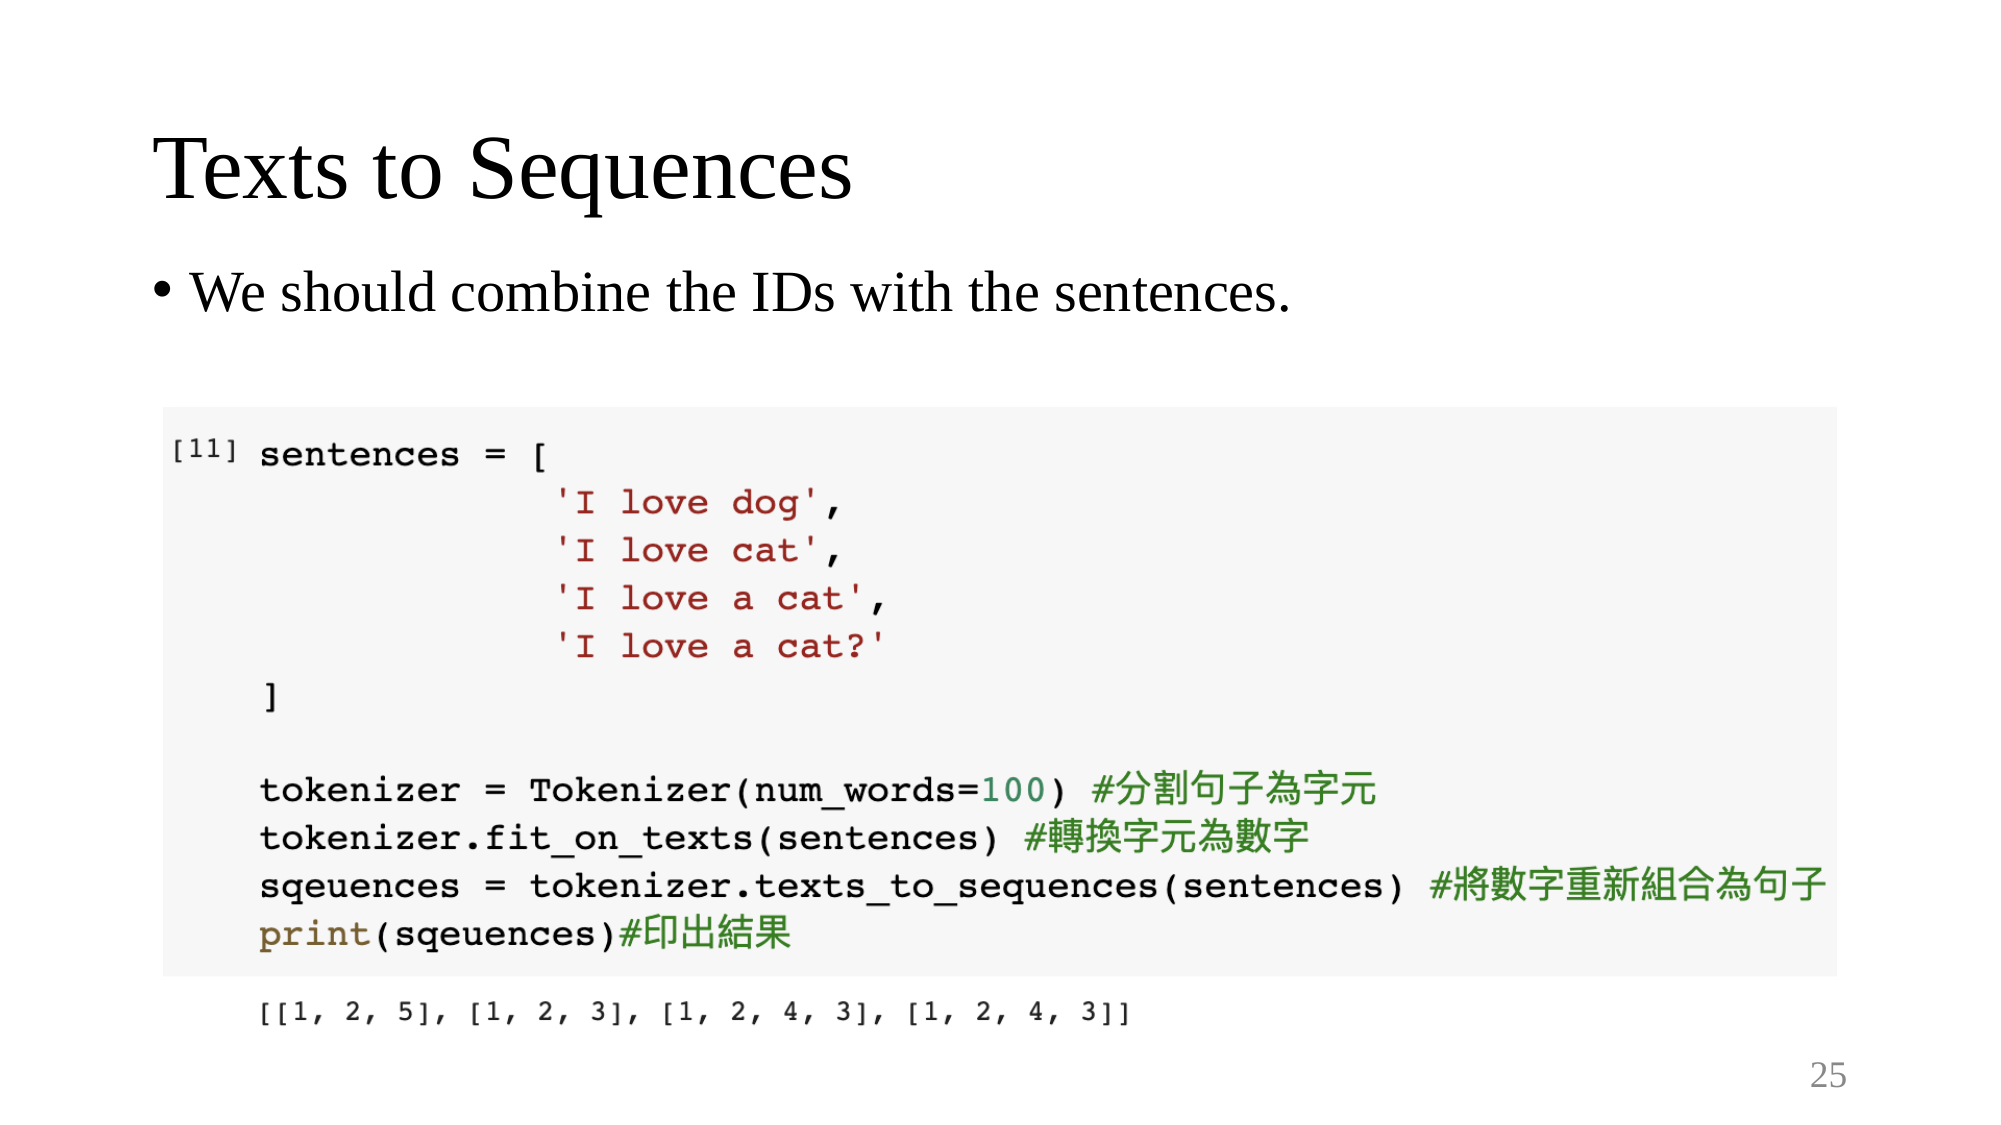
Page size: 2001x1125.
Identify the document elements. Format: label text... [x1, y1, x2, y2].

title Texts to Sequences [137, 59, 1863, 253]
list We should combine the IDs with the sentences. [137, 253, 1863, 968]
picture [163, 404, 1837, 1043]
slide_number 25 [1412, 1042, 1863, 1103]
